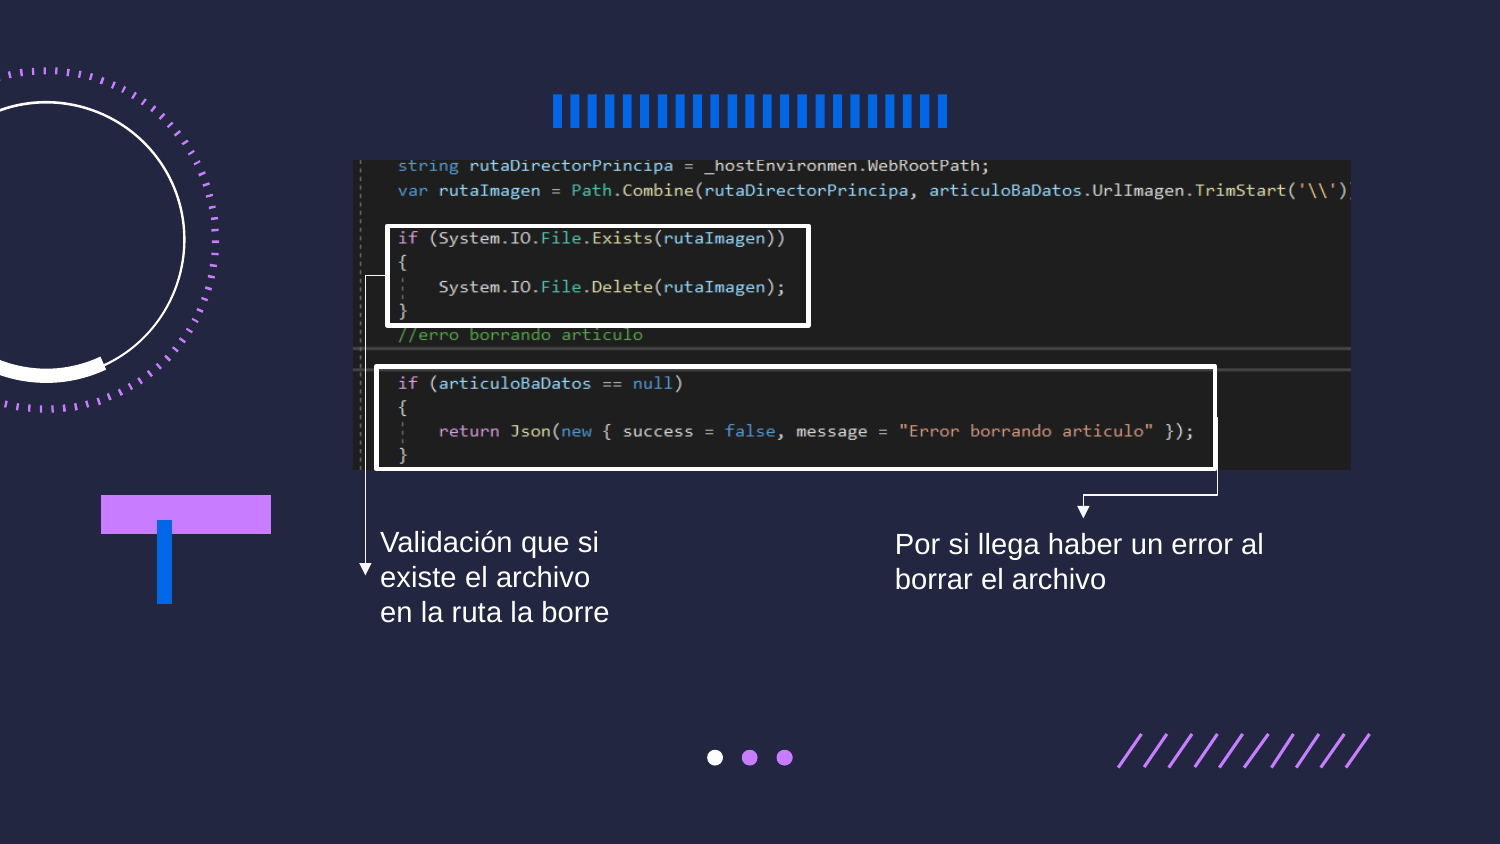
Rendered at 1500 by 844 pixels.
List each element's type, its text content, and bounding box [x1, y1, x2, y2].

text_box Por si llega haber un error al borrar el archivo [880, 518, 1287, 603]
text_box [1083, 417, 1216, 519]
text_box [365, 275, 388, 577]
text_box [706, 749, 794, 766]
picture [352, 160, 1352, 470]
text_box Validación que si existe el archivo en la ruta la borre [365, 515, 644, 636]
